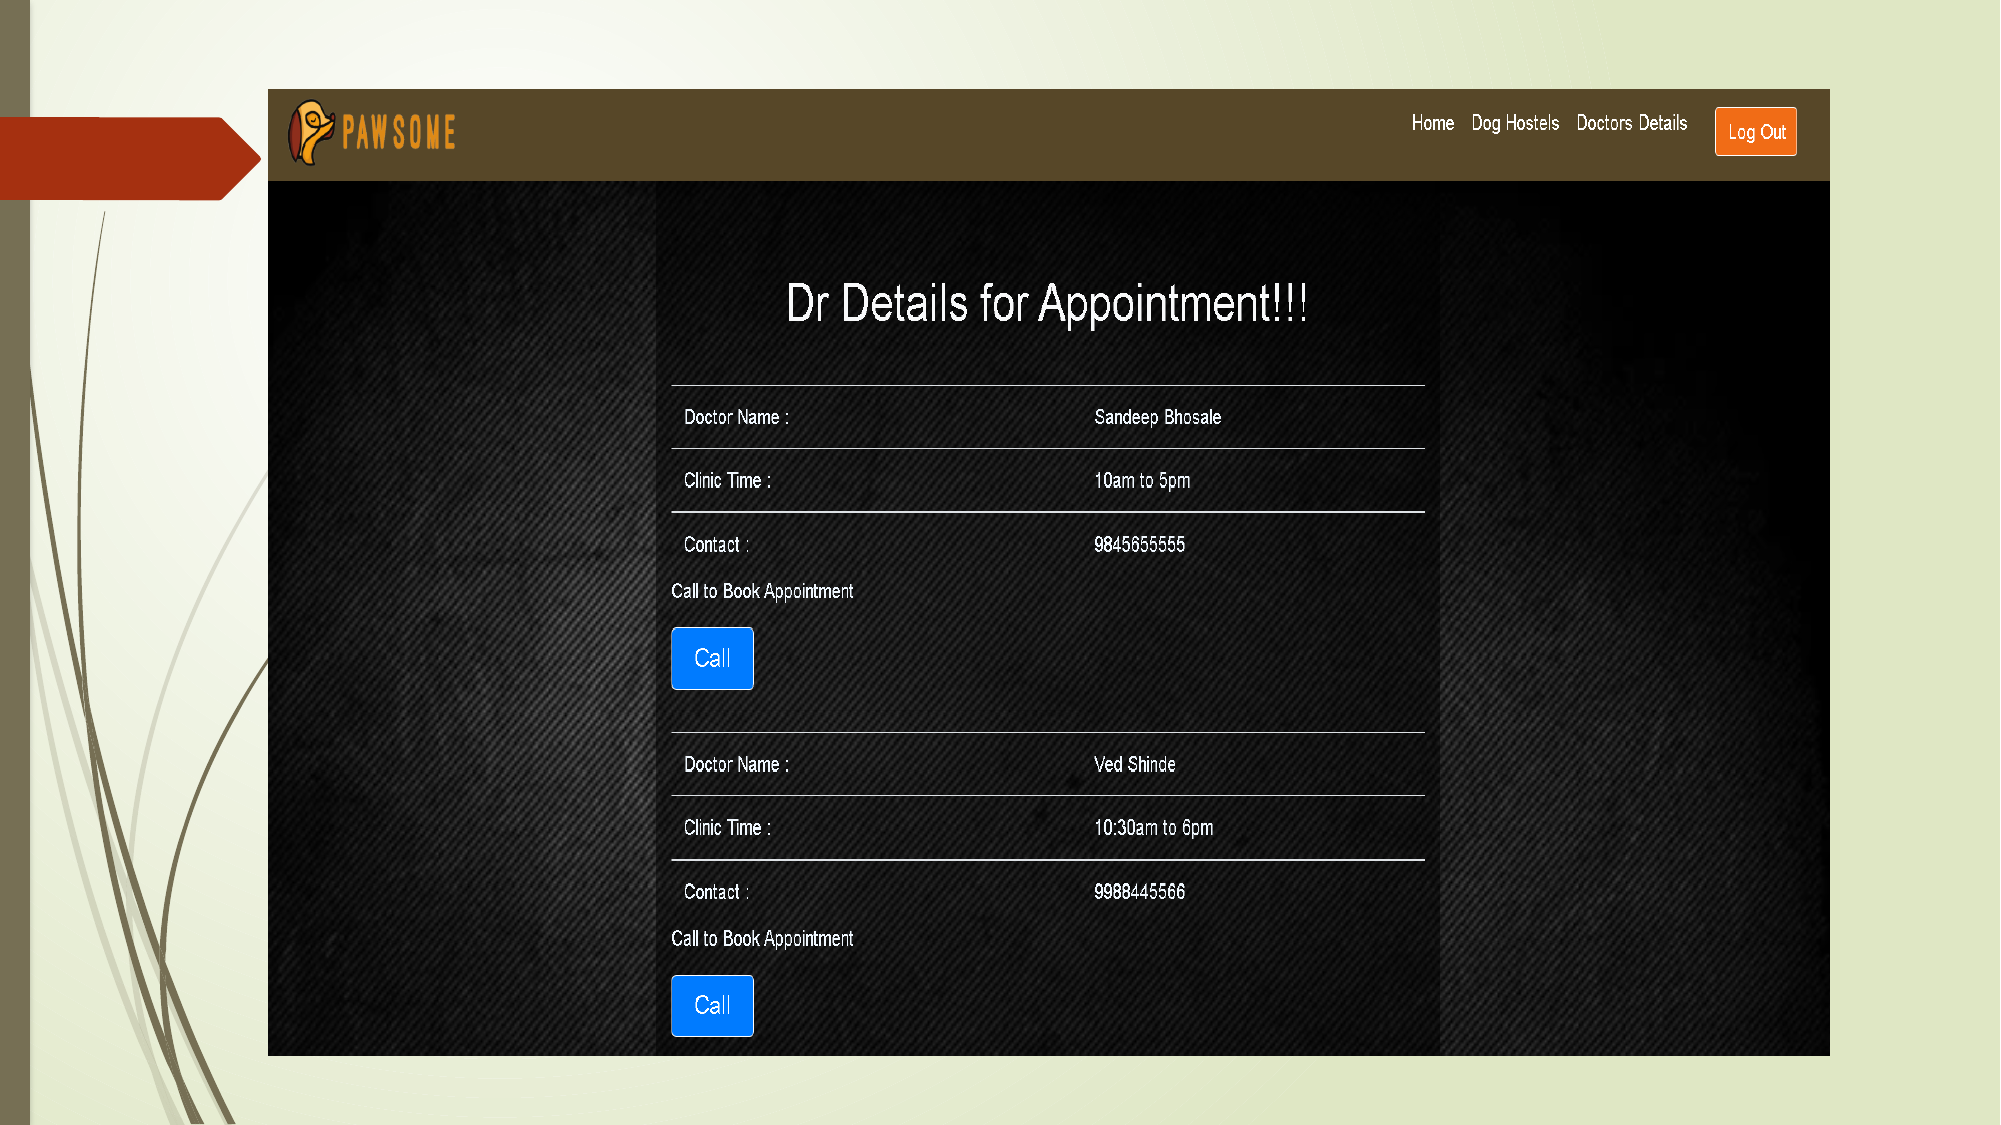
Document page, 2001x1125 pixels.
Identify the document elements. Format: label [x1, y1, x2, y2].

picture [268, 89, 1831, 1057]
